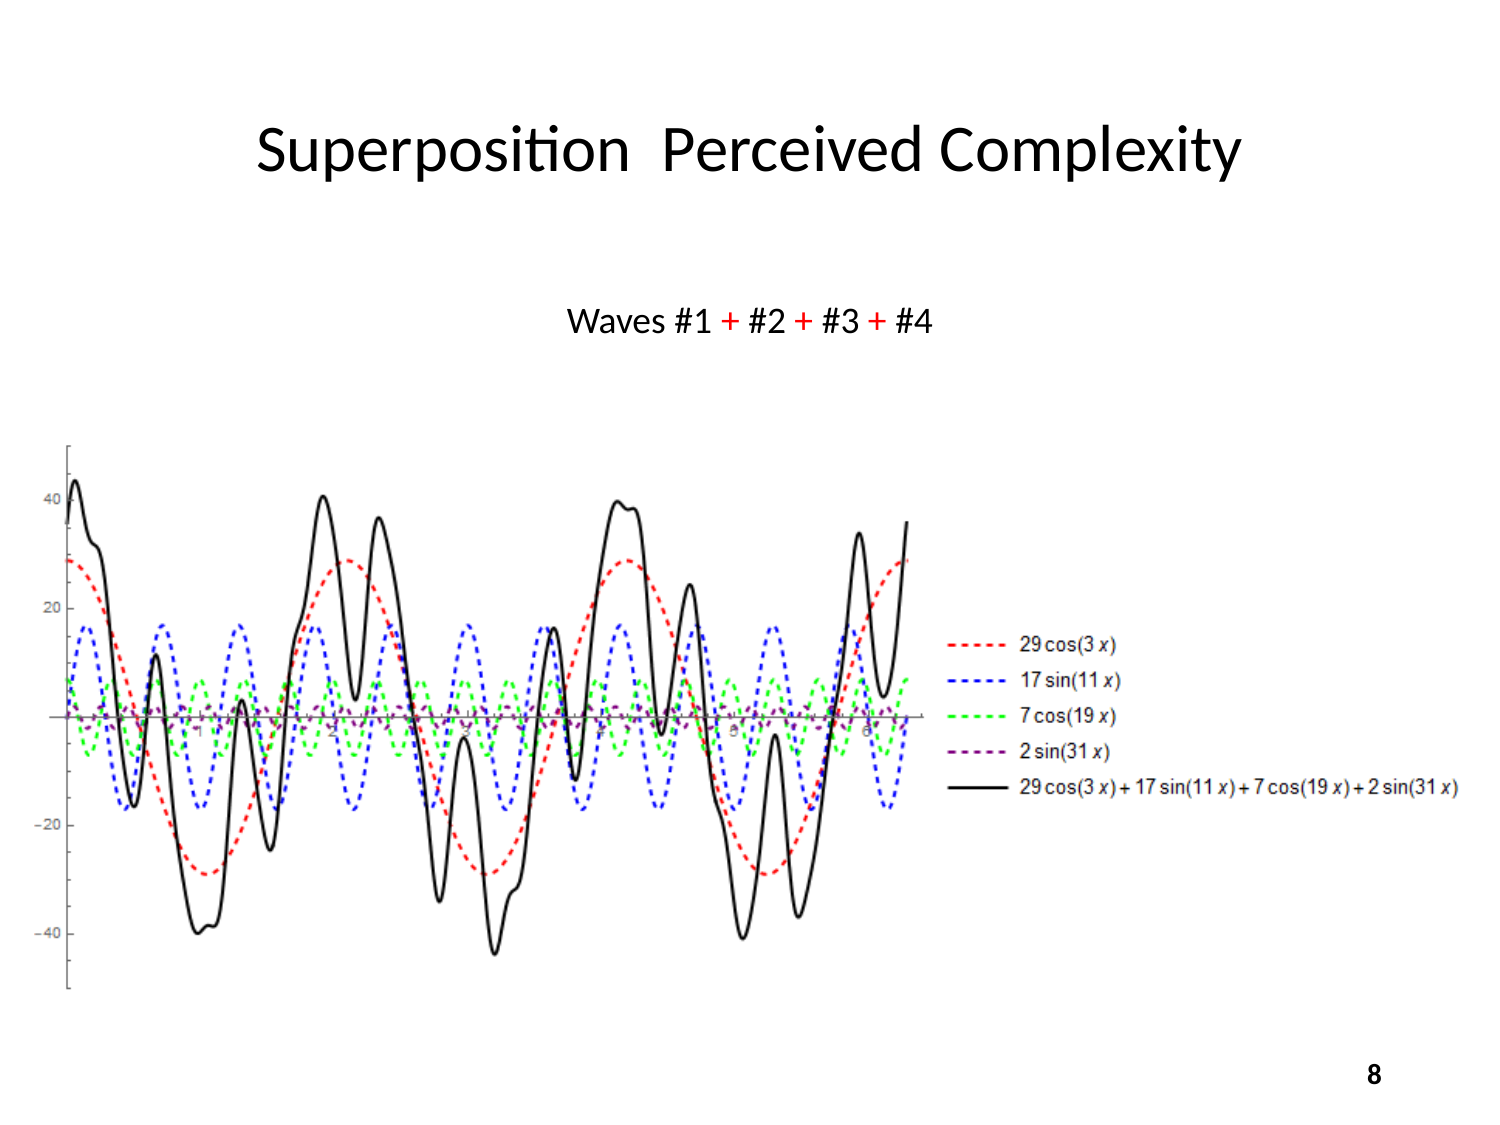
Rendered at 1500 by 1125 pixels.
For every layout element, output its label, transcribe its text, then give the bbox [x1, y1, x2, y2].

picture [34, 444, 1466, 991]
text_box Waves #1 + #2 + #3 + #4 [531, 288, 969, 349]
slide_number 8 [1059, 1042, 1397, 1103]
